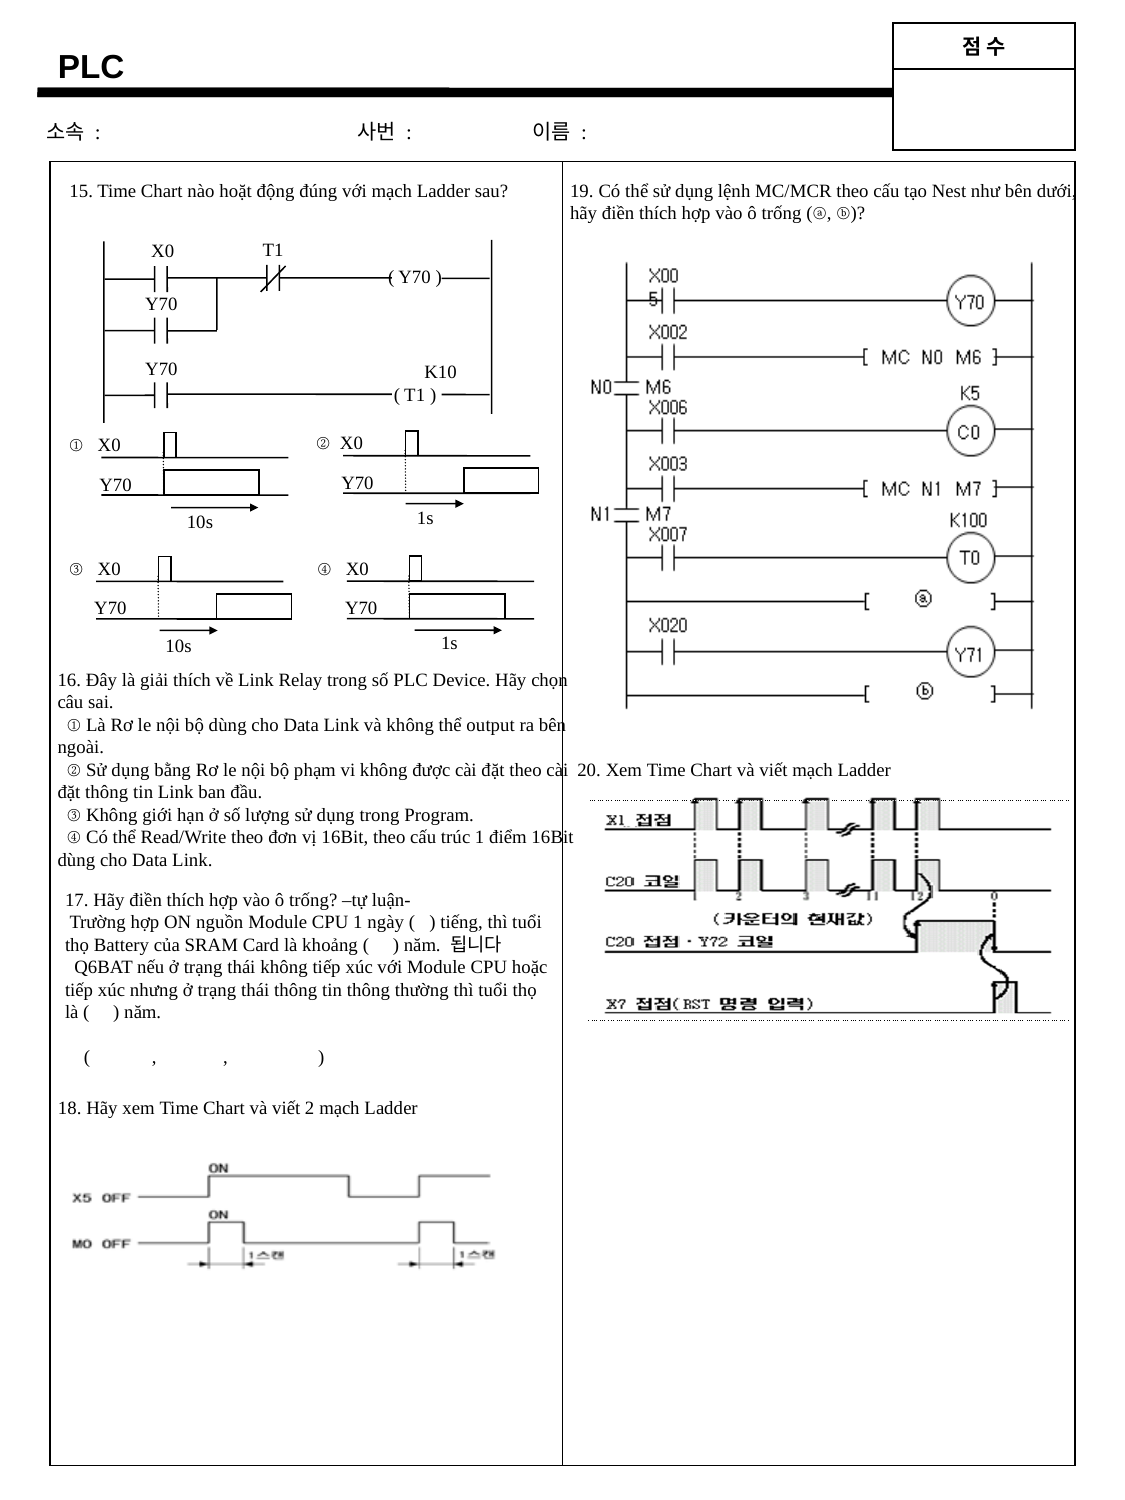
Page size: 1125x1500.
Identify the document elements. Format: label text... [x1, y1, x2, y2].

text_box [562, 231, 1075, 750]
text_box 17. Hãy điền thích hợp vào ô trống? –tự luận- Trường hợp ON nguồn Module CPU 1 ngày ( ) tiếng, thì tuổi thọ Battery của SRAM Card là khoảng ( ) năm. 됩니다 Q6BAT nếu ở trạng thái không tiếp xúc với Module CPU hoặc tiếp xúc nhưng ở trạng thái thông tin thông thường thì tuổi thọ là ( ) năm. ( , , ) [50, 879, 563, 1098]
text_box 20. Xem Time Chart và viết mạch Ladder [562, 750, 1125, 788]
text_box 18. Hãy xem Time Chart và viết 2 mạch Ladder [43, 1088, 606, 1126]
text_box 소속 : 사번 : 이름 : [31, 111, 607, 152]
text_box [49, 161, 562, 660]
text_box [103, 229, 492, 421]
text_box 16. Đây là giải thích về Link Relay trong số PLC Device. Hãy chọn câu sai. ① Là Rơ le nội bộ dùng cho Data Link và không thể output ra bên ngoài. ② Sử dụng bằng Rơ le nội bộ phạm vi không được cài đặt theo cài đặt thông tin Link ban đầu. ③ Không giới hạn ở số lượng sử dụng trong Program. ④ Có thể Read/Write theo đơn vị 16Bit, theo cấu trúc 1 điểm 16Bit dùng cho Data Link. [42, 660, 606, 878]
text_box [562, 161, 1075, 171]
text_box PLC [43, 37, 140, 93]
text_box 15. Time Chart nào hoặt động đúng với mạch Ladder sau? [54, 171, 555, 209]
table_cell [894, 70, 1074, 149]
table_header 점 수 [894, 24, 1074, 68]
text_box [562, 788, 1075, 1466]
text_box 19. Có thể sử dụng lệnh MC/MCR theo cấu tạo Nest như bên dưới, hãy điền thích hợp vào ô trống (ⓐ, ⓑ)? [555, 171, 1118, 231]
picture [586, 796, 1071, 1022]
picture [61, 1154, 522, 1292]
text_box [54, 423, 539, 664]
text_box [49, 1126, 562, 1466]
picture [585, 253, 1052, 728]
